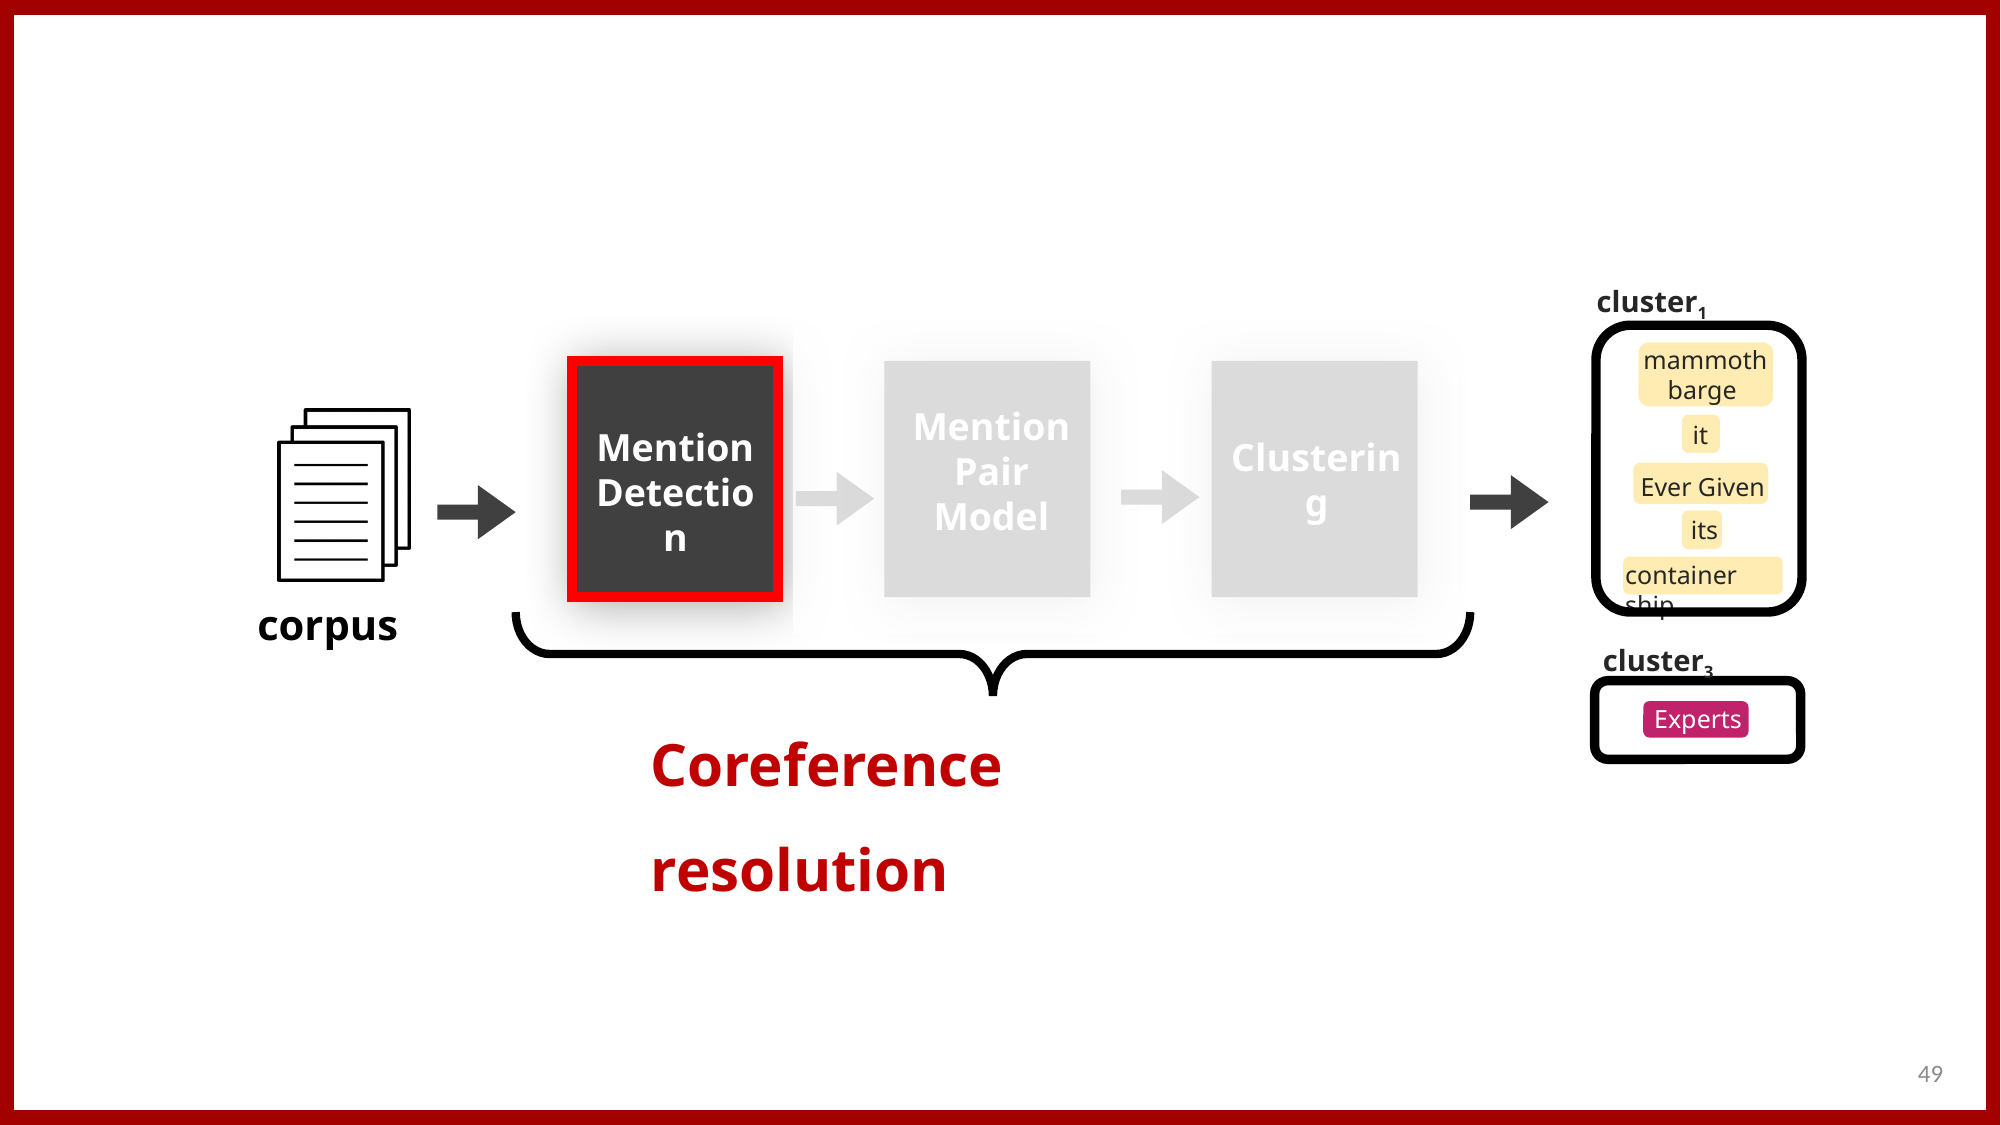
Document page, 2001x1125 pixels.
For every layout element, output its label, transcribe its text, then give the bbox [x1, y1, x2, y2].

text_box [515, 612, 1471, 696]
text_box container ship [1610, 590, 1802, 627]
text_box [436, 483, 518, 542]
text_box [585, 612, 771, 619]
slide_number 49 [1508, 1042, 1959, 1103]
text_box [1593, 679, 1802, 761]
text_box Coreference resolution [635, 685, 1325, 814]
text_box cluster3 [1588, 634, 1729, 690]
text_box Mention Detection [572, 416, 779, 567]
text_box [1469, 473, 1551, 532]
text_box [792, 207, 1459, 636]
text_box cluster1 [1581, 275, 1723, 330]
text_box [1594, 324, 1804, 614]
text_box [571, 360, 779, 598]
text_box corpus [237, 591, 419, 656]
picture [277, 408, 411, 582]
